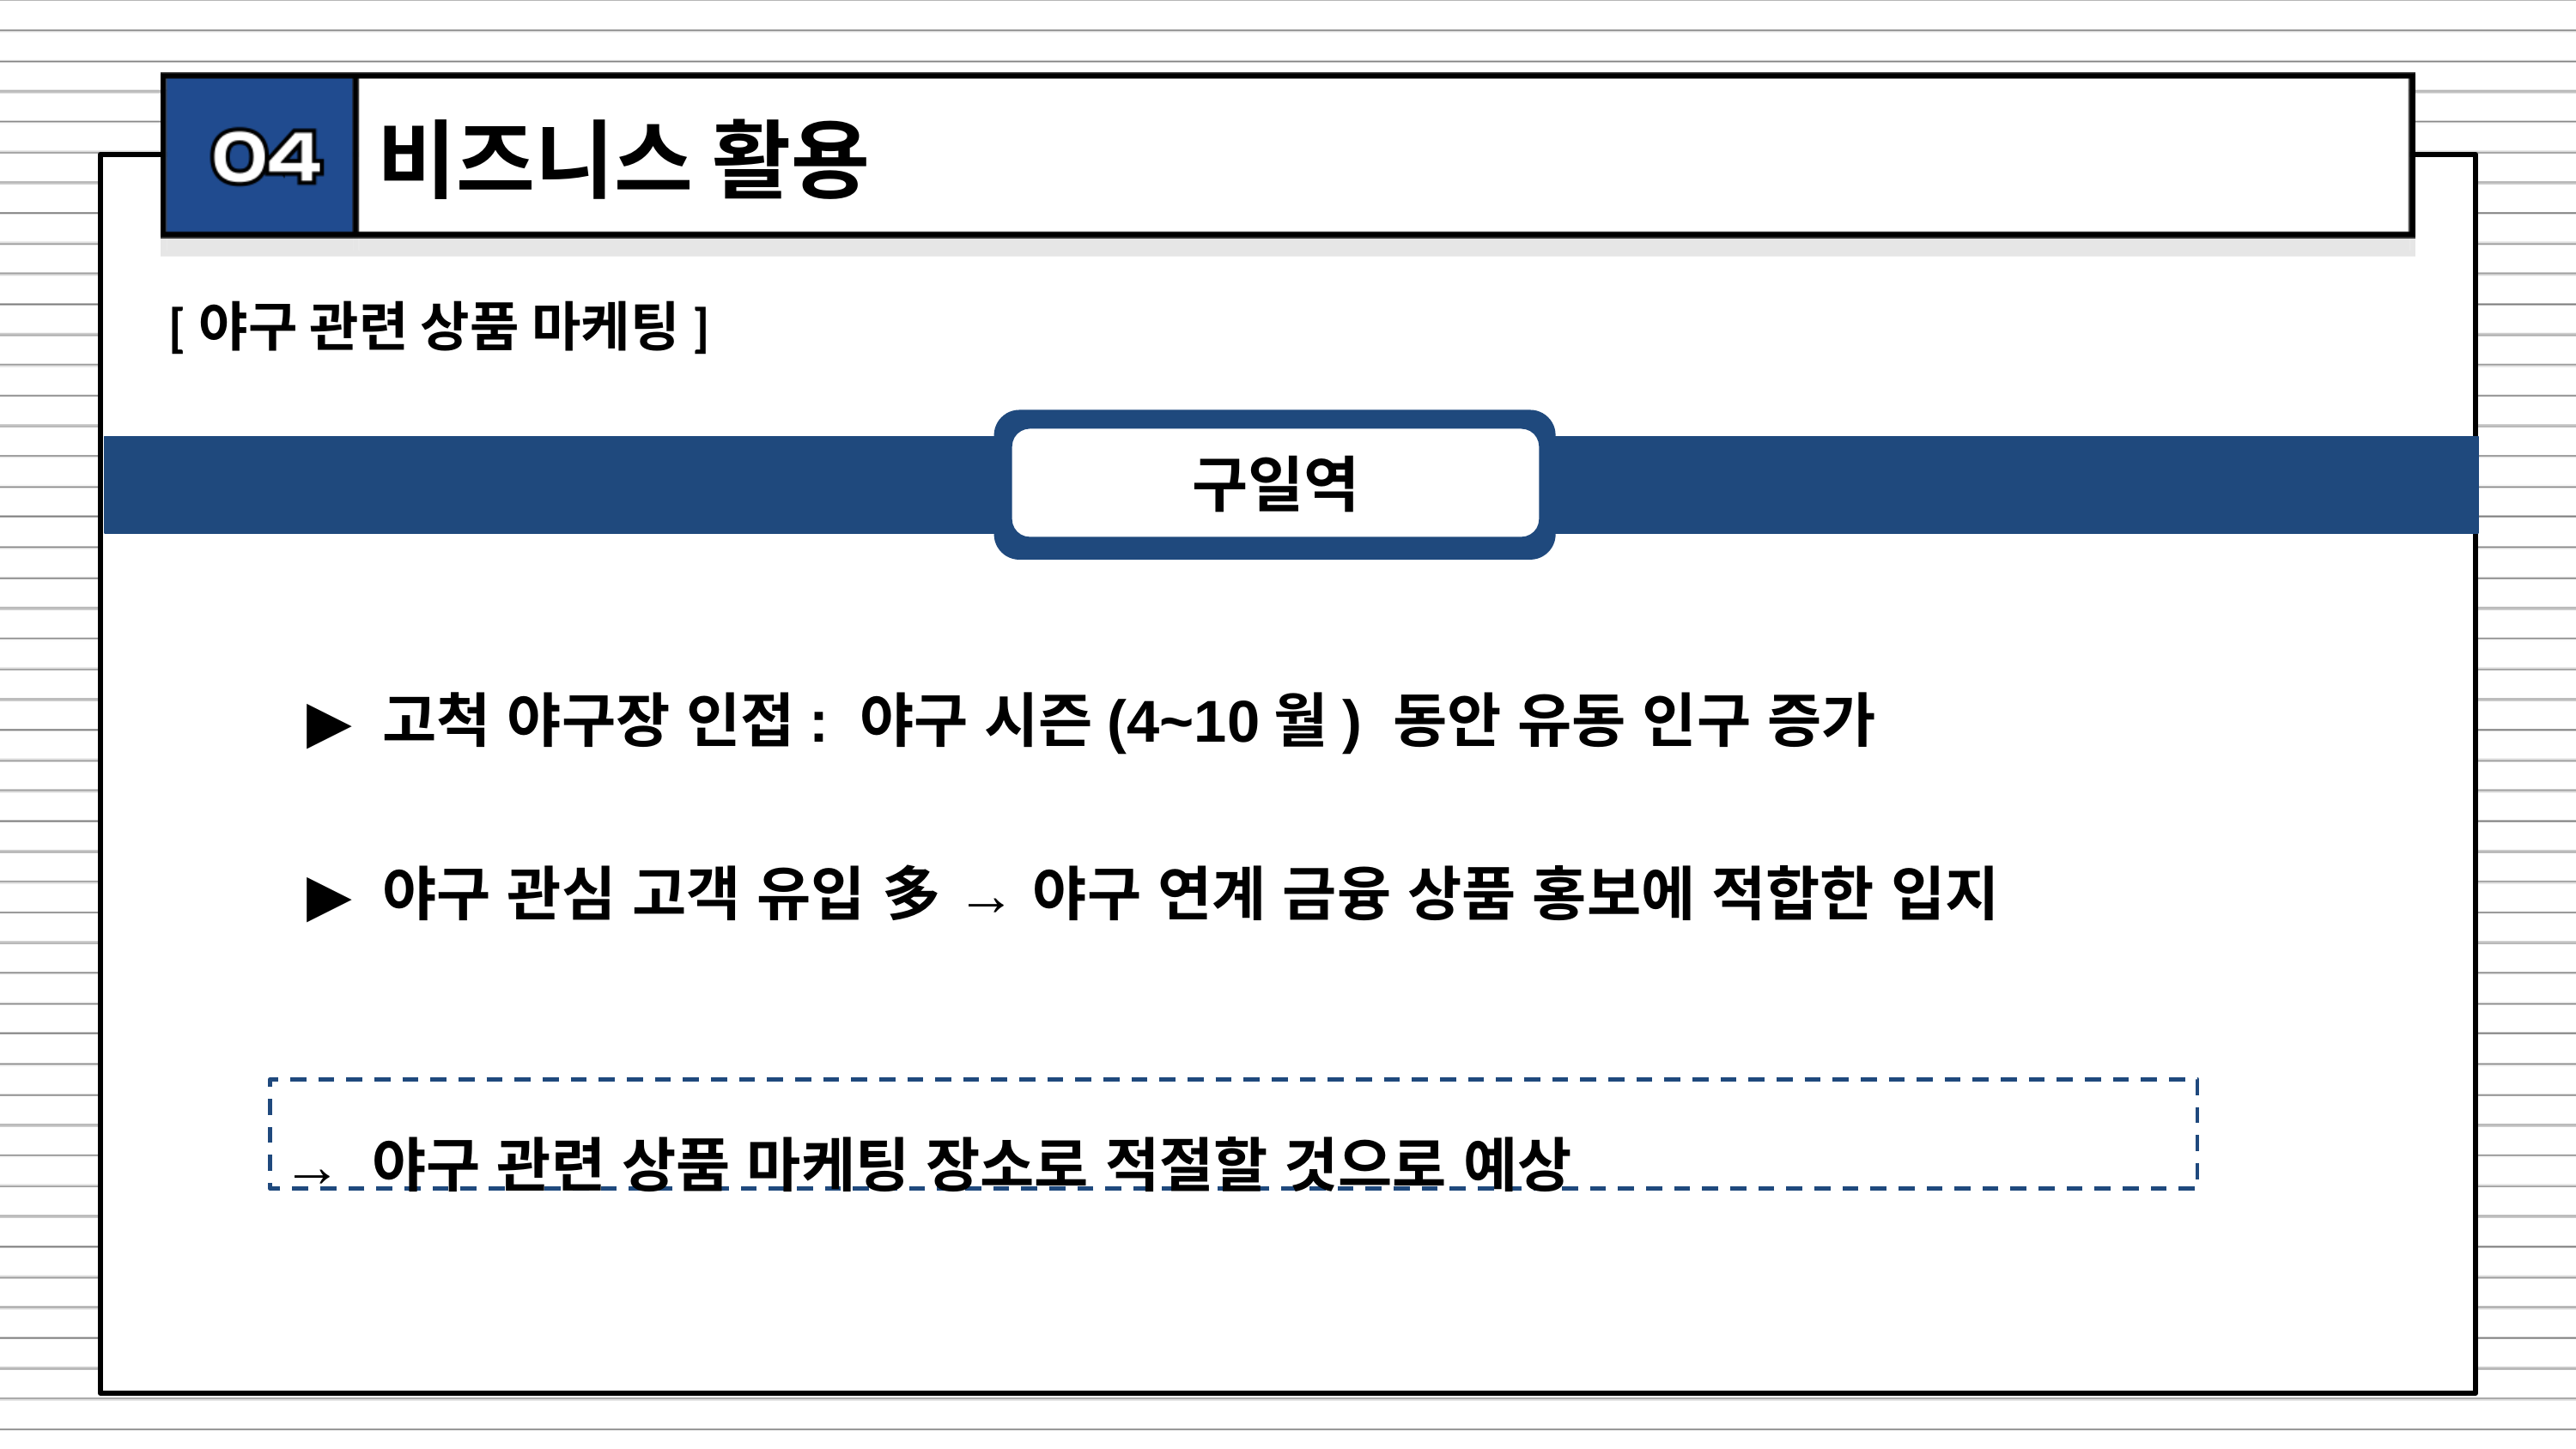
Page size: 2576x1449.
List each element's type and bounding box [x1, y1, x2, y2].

text_box [0, 0, 2576, 1449]
